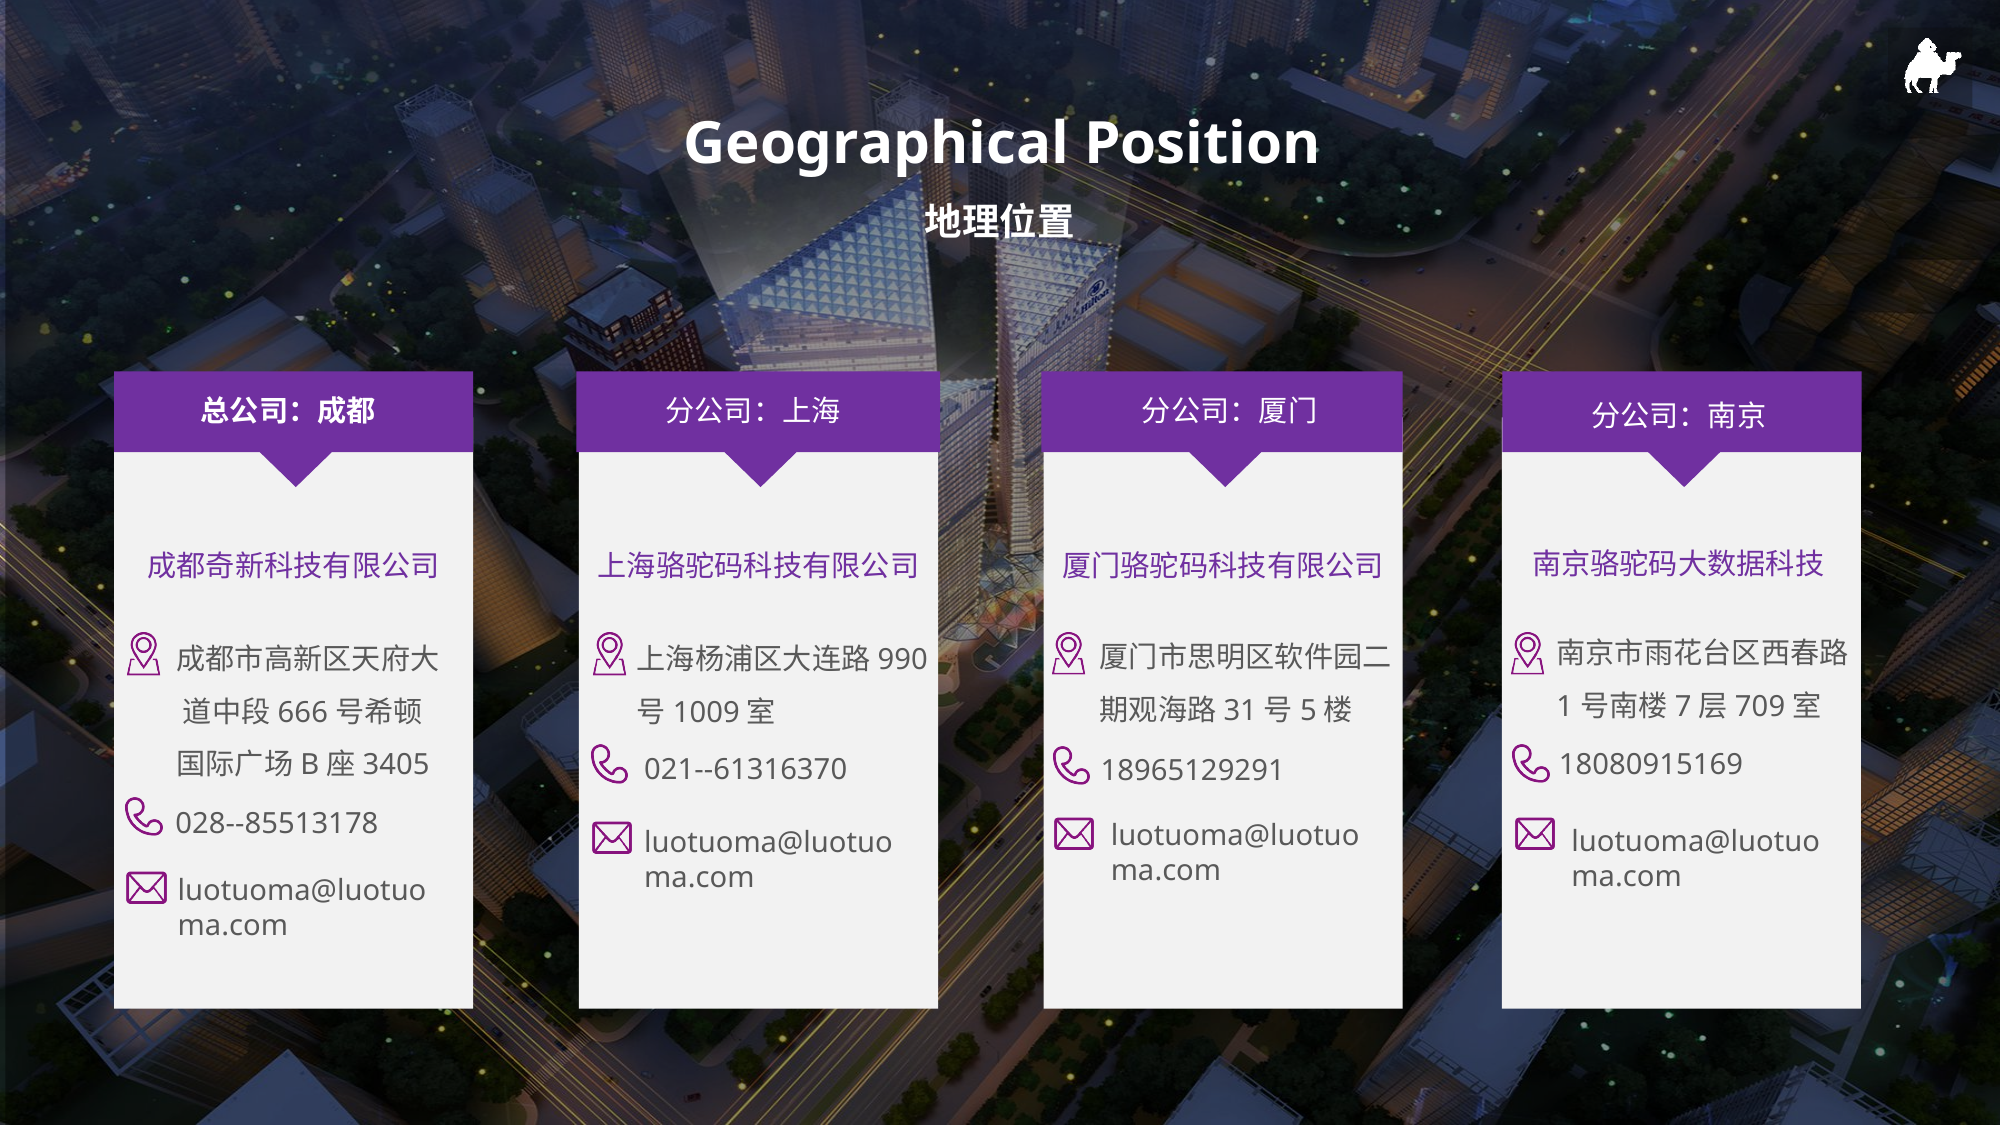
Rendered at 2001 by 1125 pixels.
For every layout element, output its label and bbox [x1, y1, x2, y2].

text_box [1877, 27, 1975, 110]
picture [0, 0, 2000, 1125]
